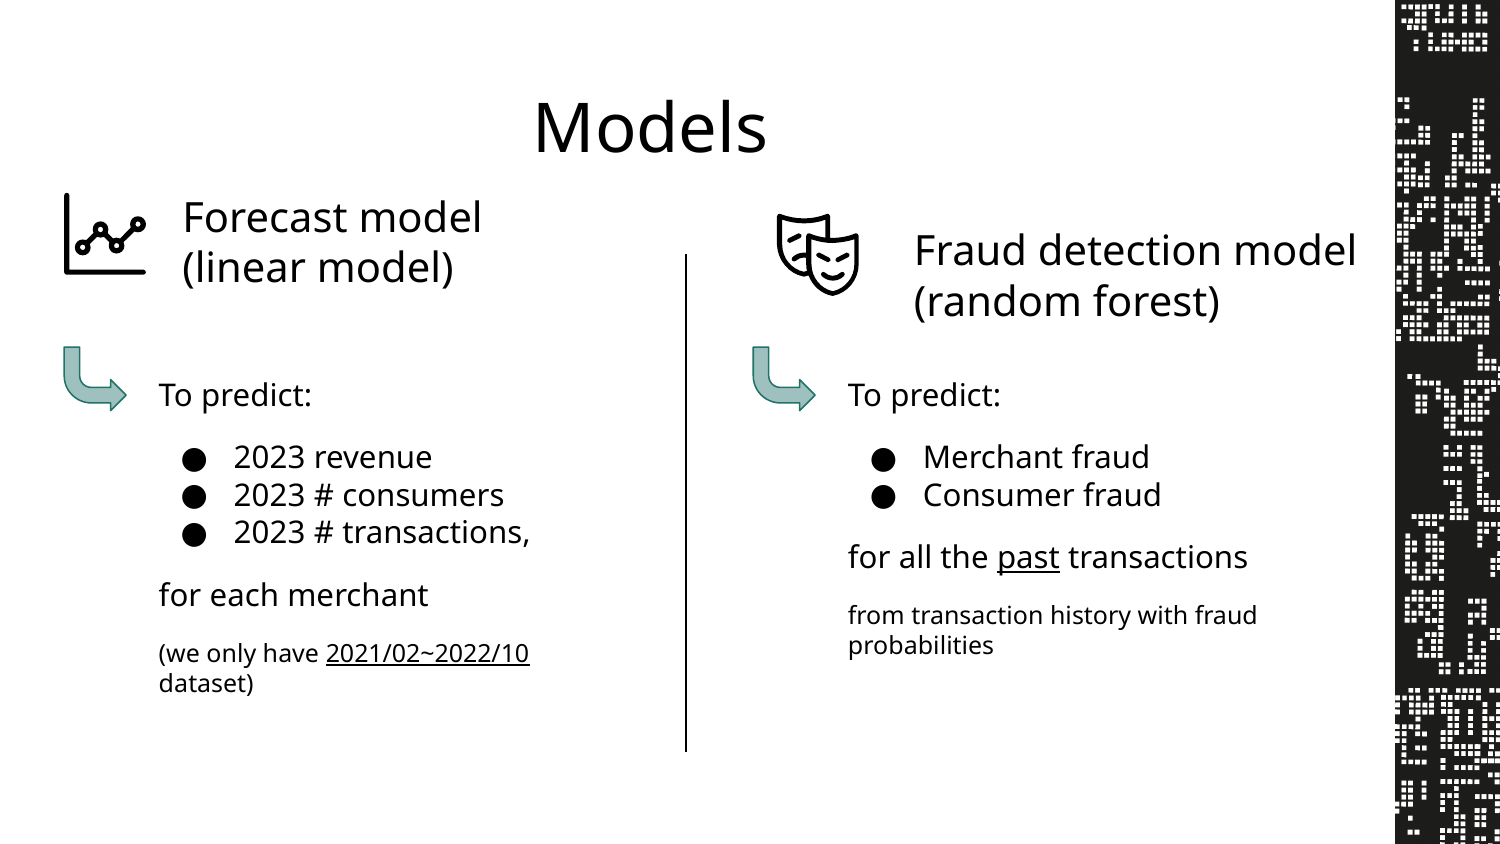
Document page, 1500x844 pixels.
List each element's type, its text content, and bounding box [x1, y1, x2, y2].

subtitle To predict: Merchant fraud Consumer fraud for all the past transactions from transaction history with fraud probabilities [832, 360, 1331, 762]
title Models [517, 68, 824, 163]
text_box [776, 213, 859, 297]
title Fraud detection model (random forest) [898, 274, 1377, 340]
text_box [753, 347, 816, 411]
title Forecast model (linear model) [167, 241, 665, 306]
subtitle To predict: 2023 revenue 2023 # consumers 2023 # transactions, for each merchant (we only have 2021/02~2022/10 dataset) [143, 360, 642, 762]
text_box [63, 192, 147, 275]
picture [1395, 0, 1500, 844]
text_box [64, 347, 127, 411]
